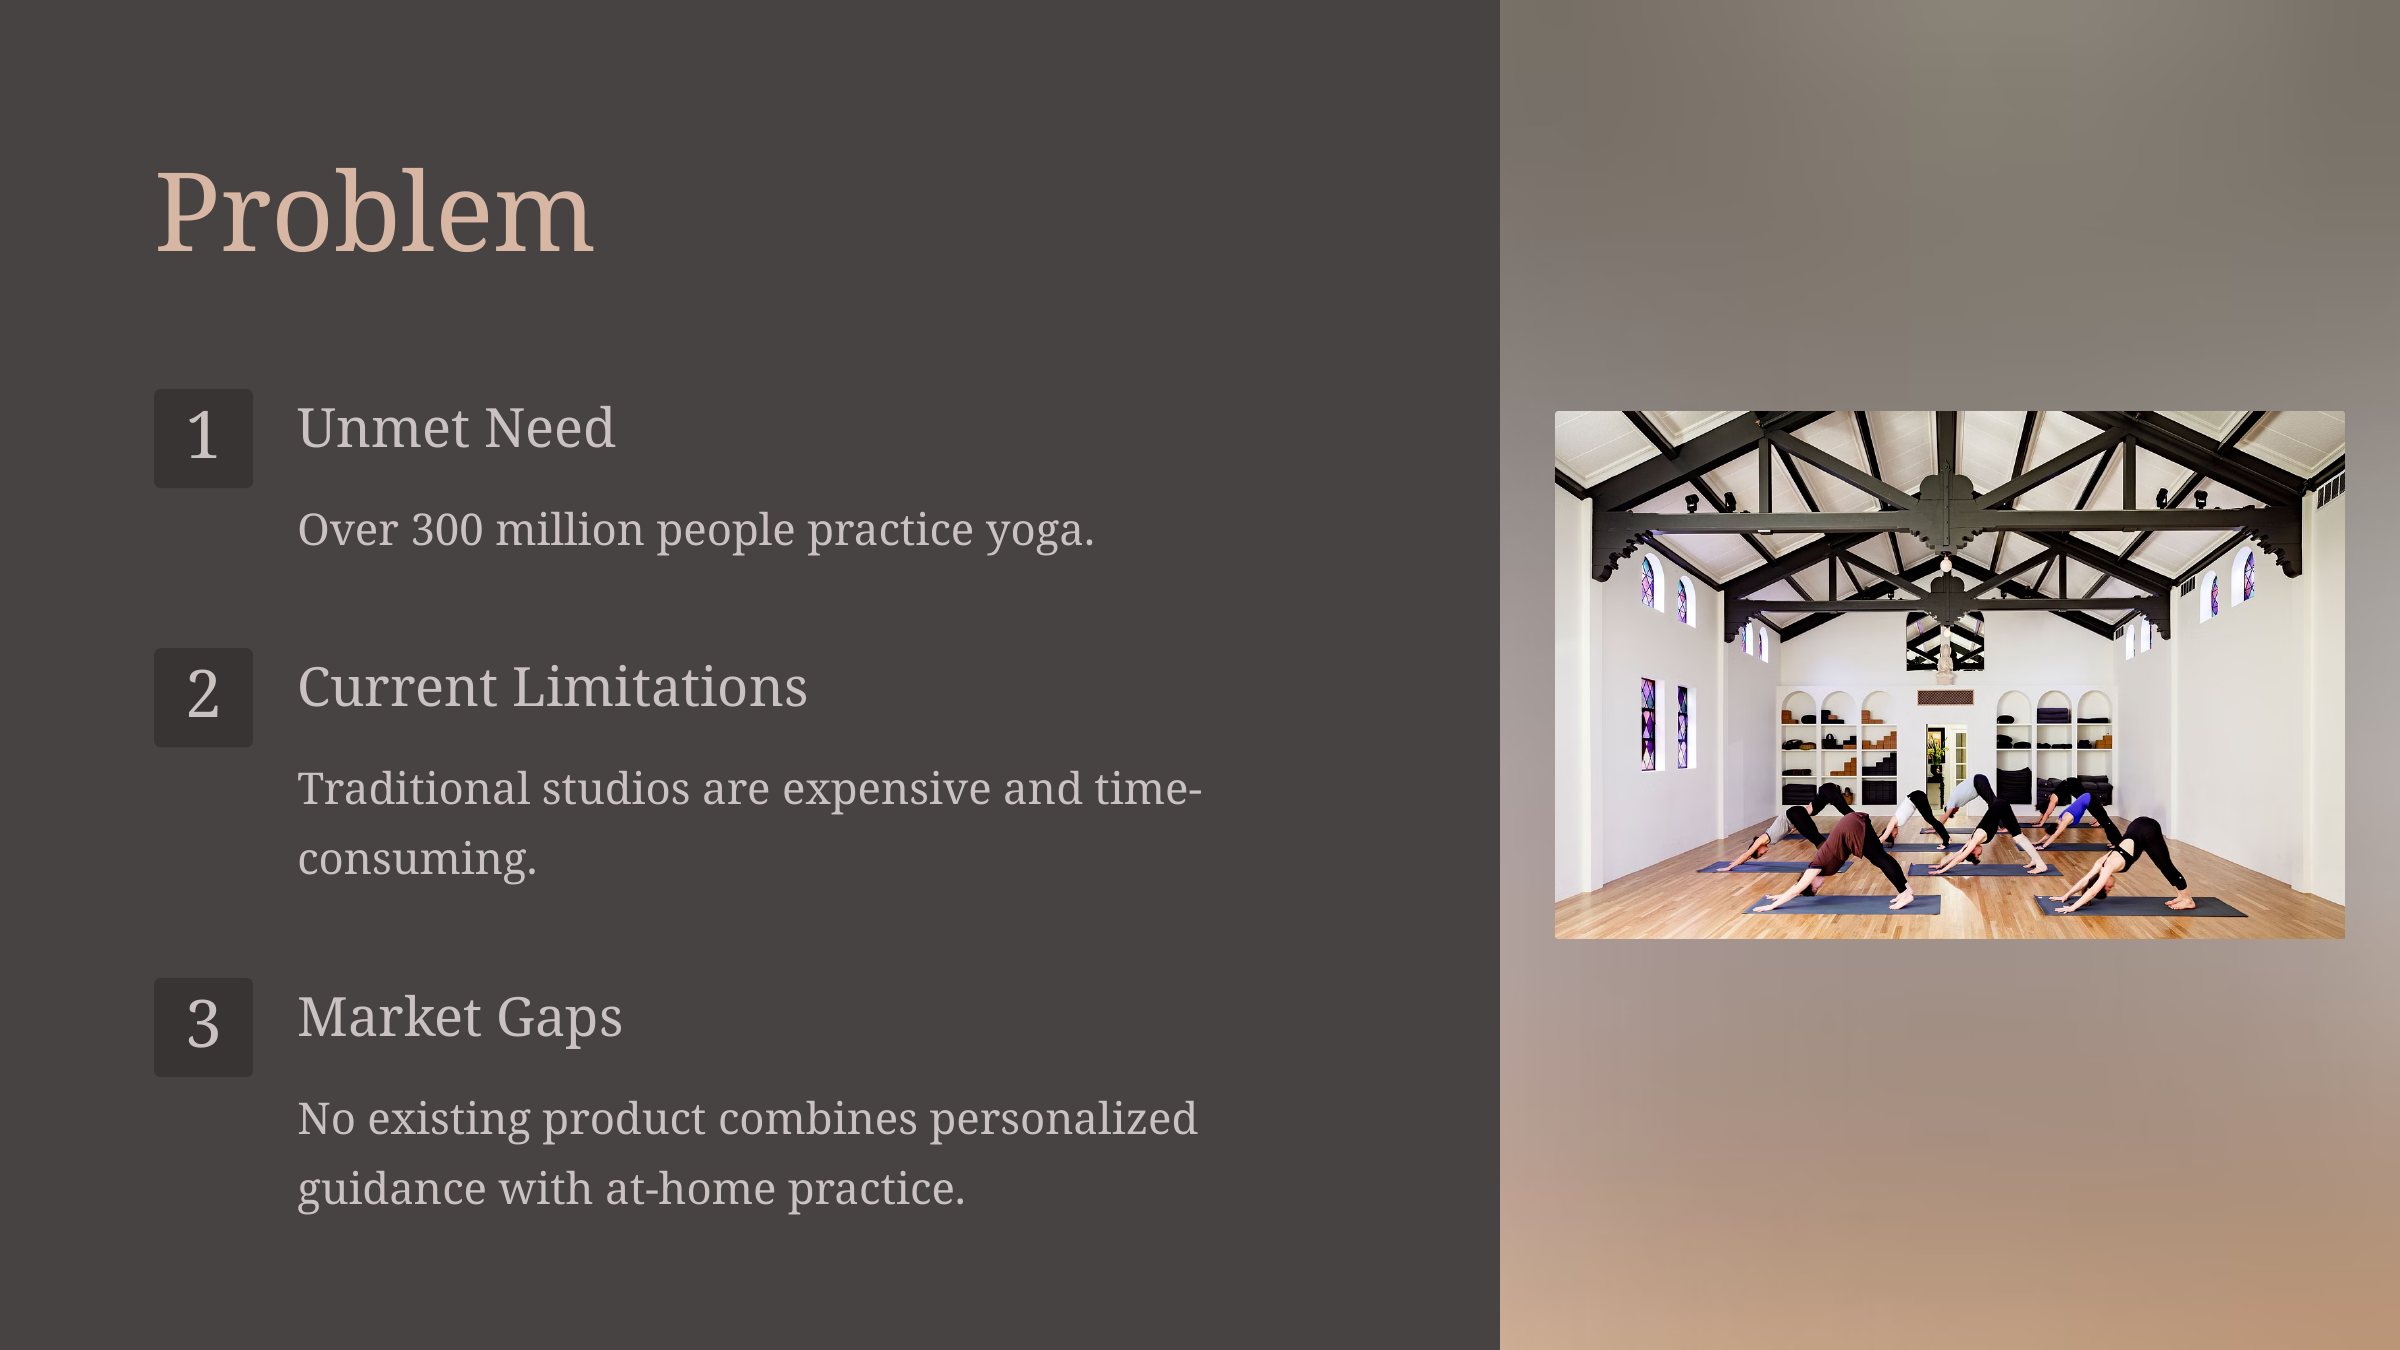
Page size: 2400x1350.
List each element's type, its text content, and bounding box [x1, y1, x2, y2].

text_box Market Gaps [297, 978, 848, 1047]
text_box Over 300 million people practice yoga. [297, 484, 1346, 555]
text_box [154, 977, 254, 1078]
text_box Unmet Need [297, 389, 848, 458]
text_box [154, 648, 254, 748]
text_box Traditional studios are expensive and time-consuming. [297, 743, 1346, 885]
text_box [154, 388, 254, 489]
text_box 3 [185, 994, 222, 1061]
text_box 1 [189, 405, 218, 472]
text_box No existing product combines personalized guidance with at-home practice. [297, 1073, 1346, 1215]
text_box Current Limitations [297, 648, 848, 718]
text_box 2 [185, 664, 223, 731]
text_box Problem [154, 135, 1255, 274]
picture [1499, 0, 2400, 1350]
